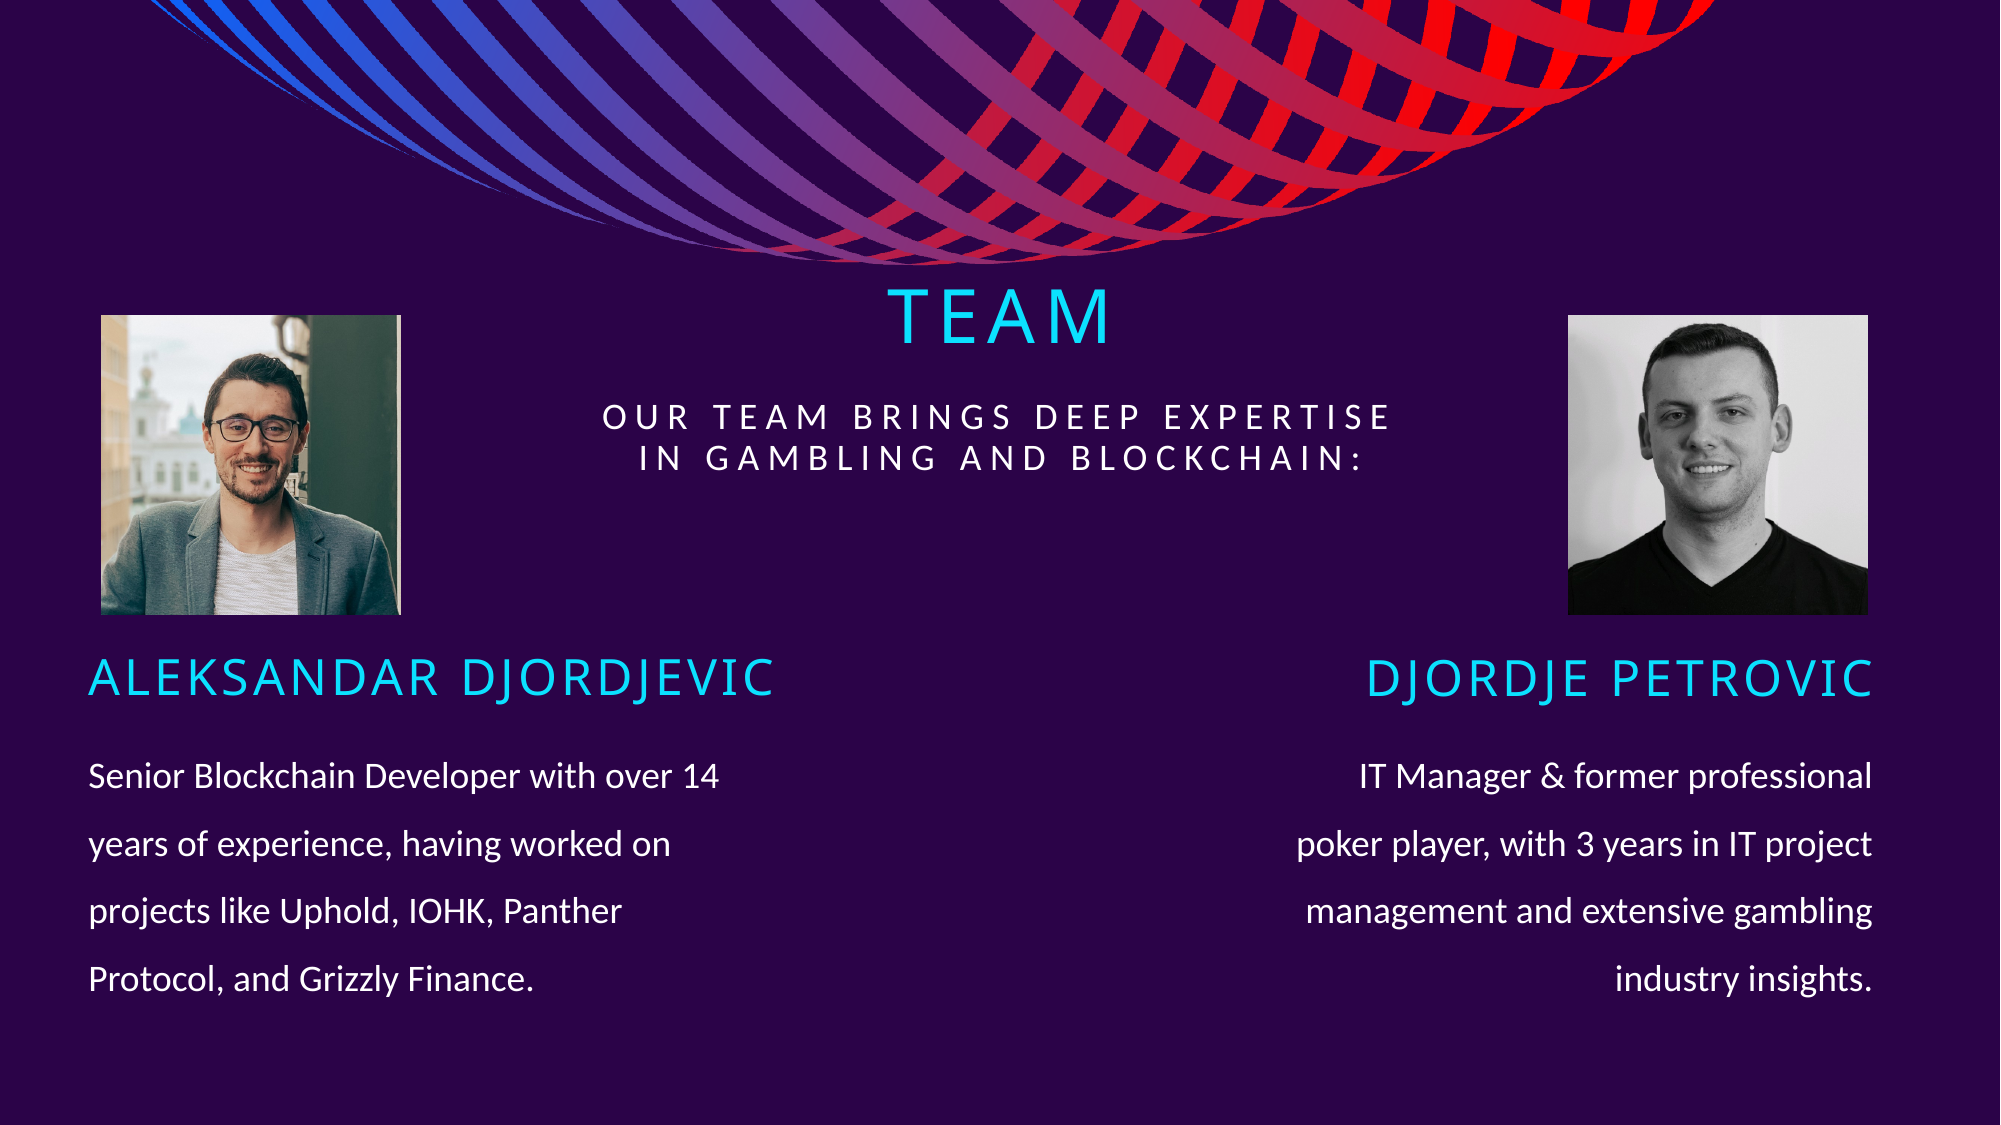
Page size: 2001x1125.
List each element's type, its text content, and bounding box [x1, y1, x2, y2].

list IT Manager & former professional poker player, with 3 years in IT project management and extensive gambling industry insights. [1249, 721, 1889, 1018]
list Senior Blockchain Developer with over 14 years of experience, having worked on projects like Uphold, IOHK, Panther Protocol, and Grizzly Finance. [73, 721, 758, 1104]
list Djordje petrovic [1025, 645, 1889, 691]
title Team [859, 271, 1141, 363]
list Aleksandar Djordjevic [73, 645, 975, 691]
text_box Our team brings deep expertise in gambling and blockchain: [554, 389, 1446, 481]
picture [0, 0, 2000, 1125]
